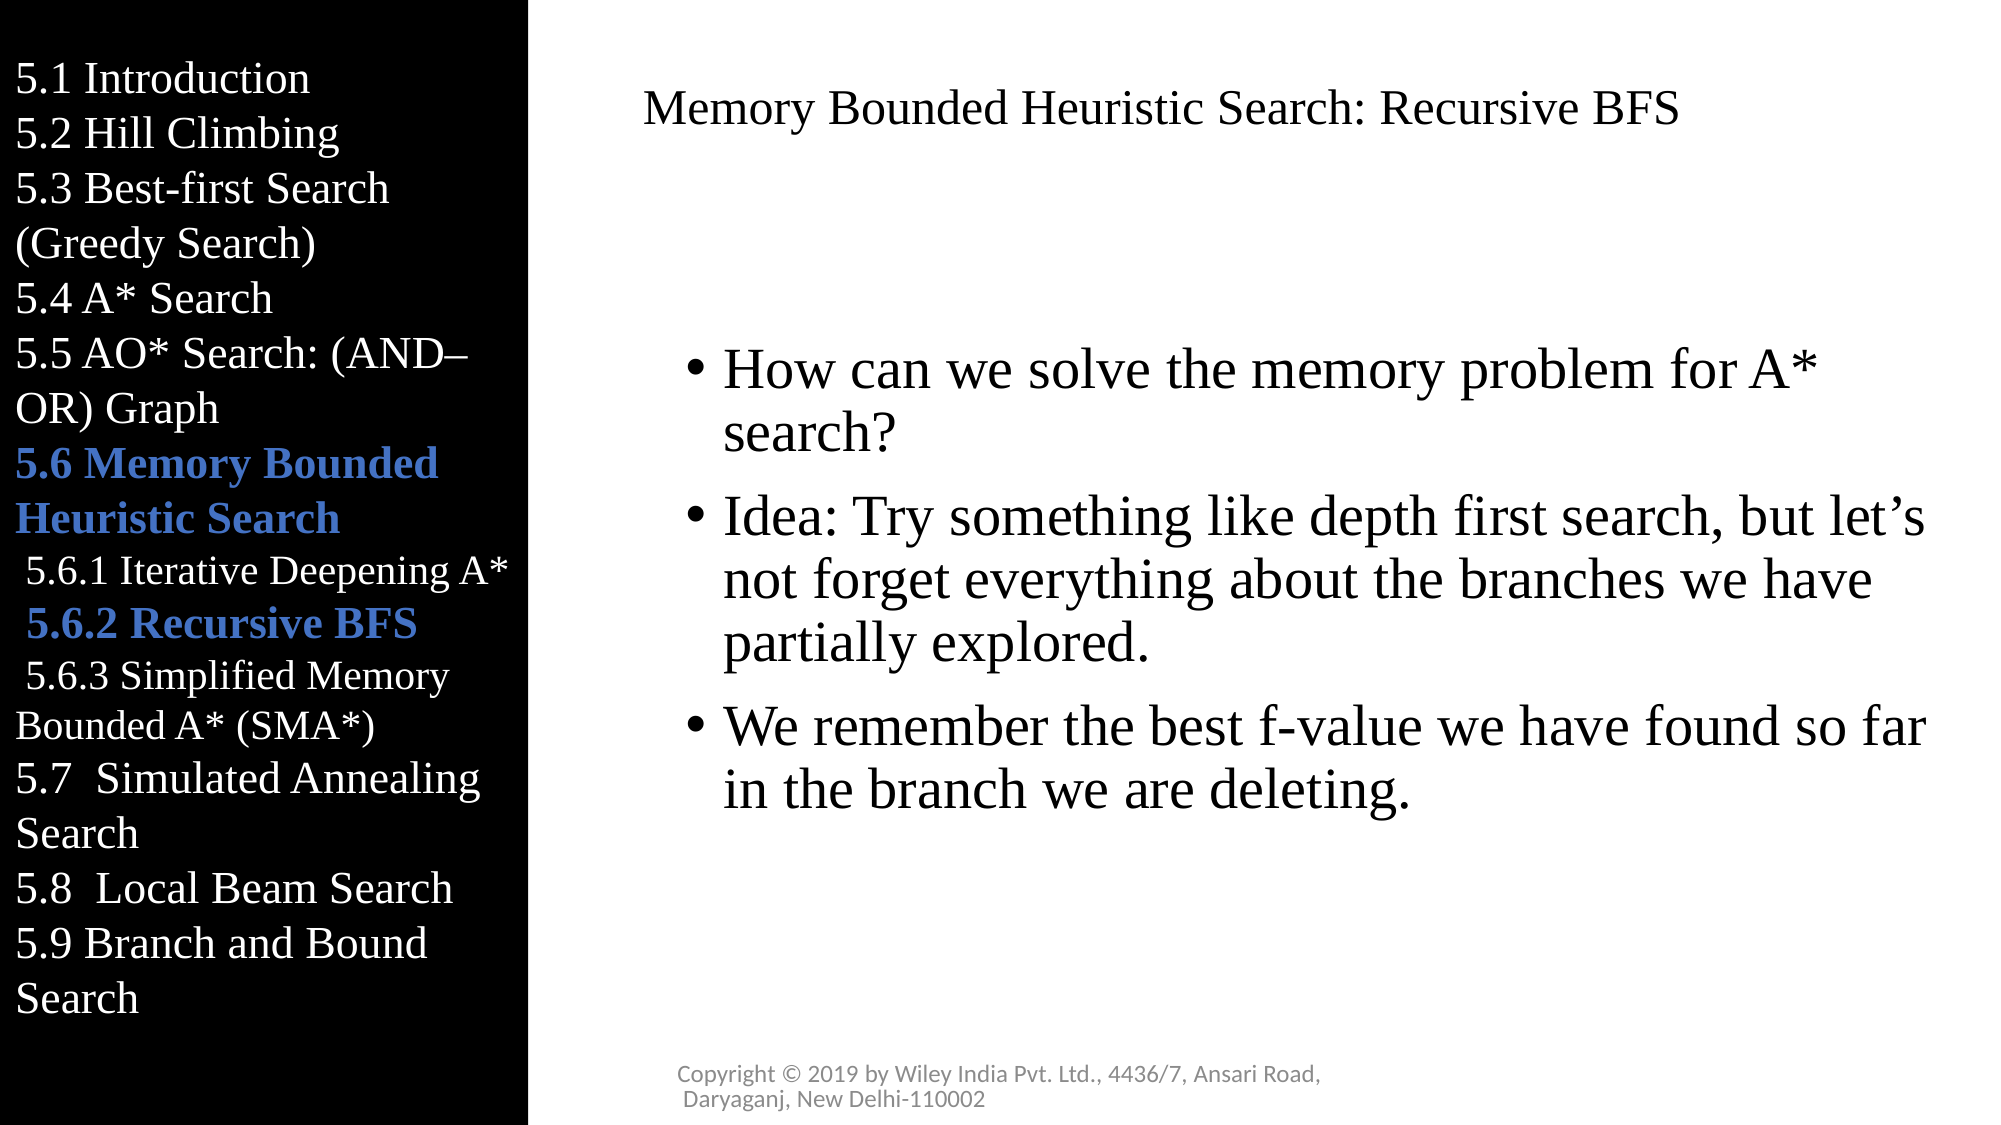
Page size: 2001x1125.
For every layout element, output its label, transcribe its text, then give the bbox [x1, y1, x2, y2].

footer Copyright © 2019 by Wiley India Pvt. Ltd., 4436/7, Ansari Road, Daryaganj, New Delhi-110002 [662, 1042, 1338, 1103]
title Memory Bounded Heuristic Search: Recursive BFS [627, 59, 1863, 157]
text_box 5.1 Introduction 5.2 Hill Climbing 5.3 Best-first Search (Greedy Search) 5.4 A* Search 5.5 AO* Search: (AND–OR) Graph 5.6 Memory Bounded Heuristic Search 5.6.1 Iterative Deepening A* 5.6.2 Recursive BFS 5.6.3 Simplified Memory Bounded A* (SMA*) 5.7 Simulated Annealing Search 5.8 Local Beam Search 5.9 Branch and Bound Search [0, 0, 529, 1125]
list How can we solve the memory problem for A* search? Idea: Try something like depth first search, but let’s not forget everything about the branches we have partially explored. We remember the best f-value we have found so far in the branch we are deleting. [670, 331, 1959, 1006]
